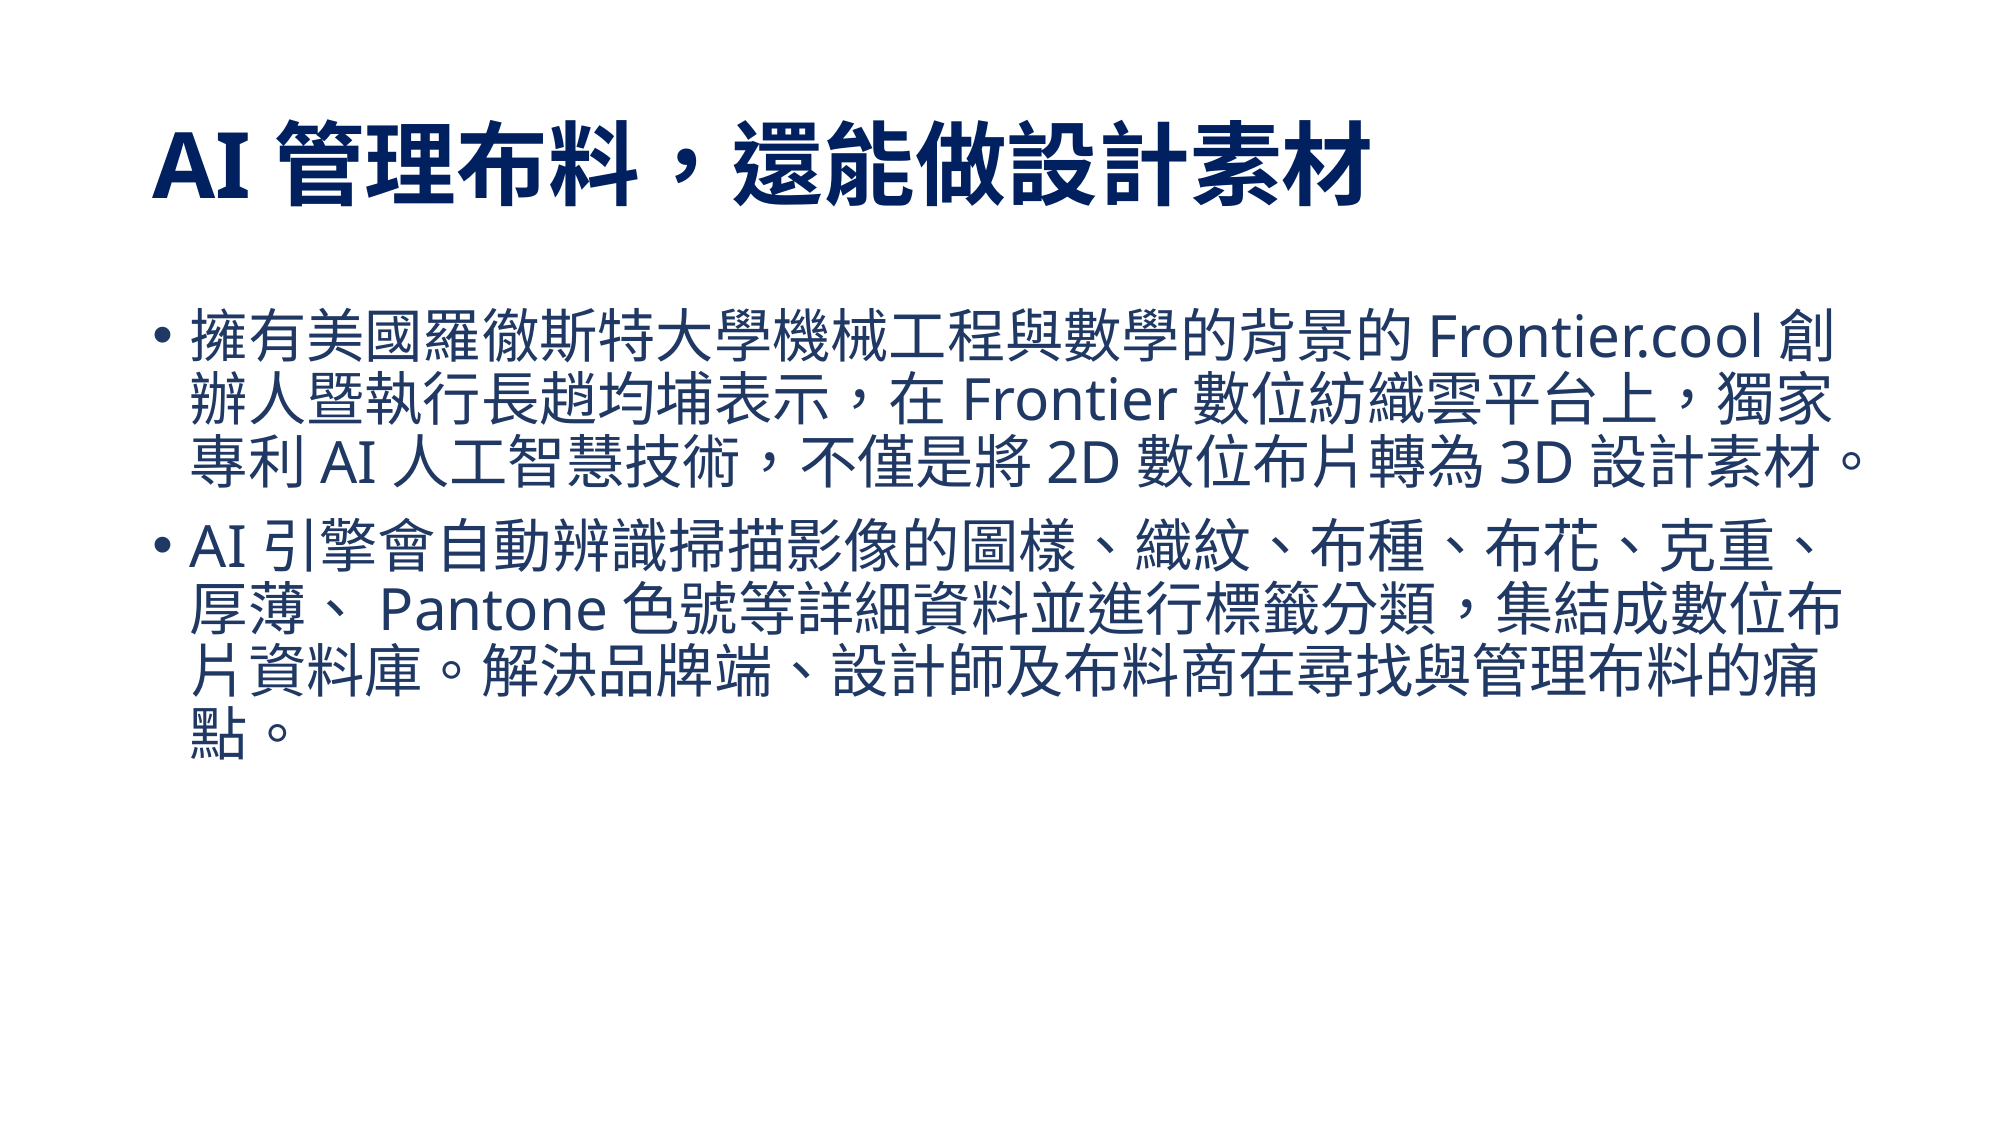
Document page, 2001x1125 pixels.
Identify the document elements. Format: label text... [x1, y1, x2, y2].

title AI管理布料，還能做設計素材 [137, 59, 1863, 278]
list 擁有美國羅徹斯特大學機械工程與數學的背景的Frontier.cool創辦人暨執行長趙均埔表示，在Frontier數位紡織雲平台上，獨家專利AI人工智慧技術，不僅是將2D數位布片轉為3D設計素材。 AI引擎會自動辨識掃描影像的圖樣、織紋、布種、布花、克重、厚薄、Pantone色號等詳細資料並進行標籤分類，集結成數位布片資料庫。解決品牌端、設計師及布料商在尋找與管理布料的痛點。 [137, 299, 1863, 1014]
